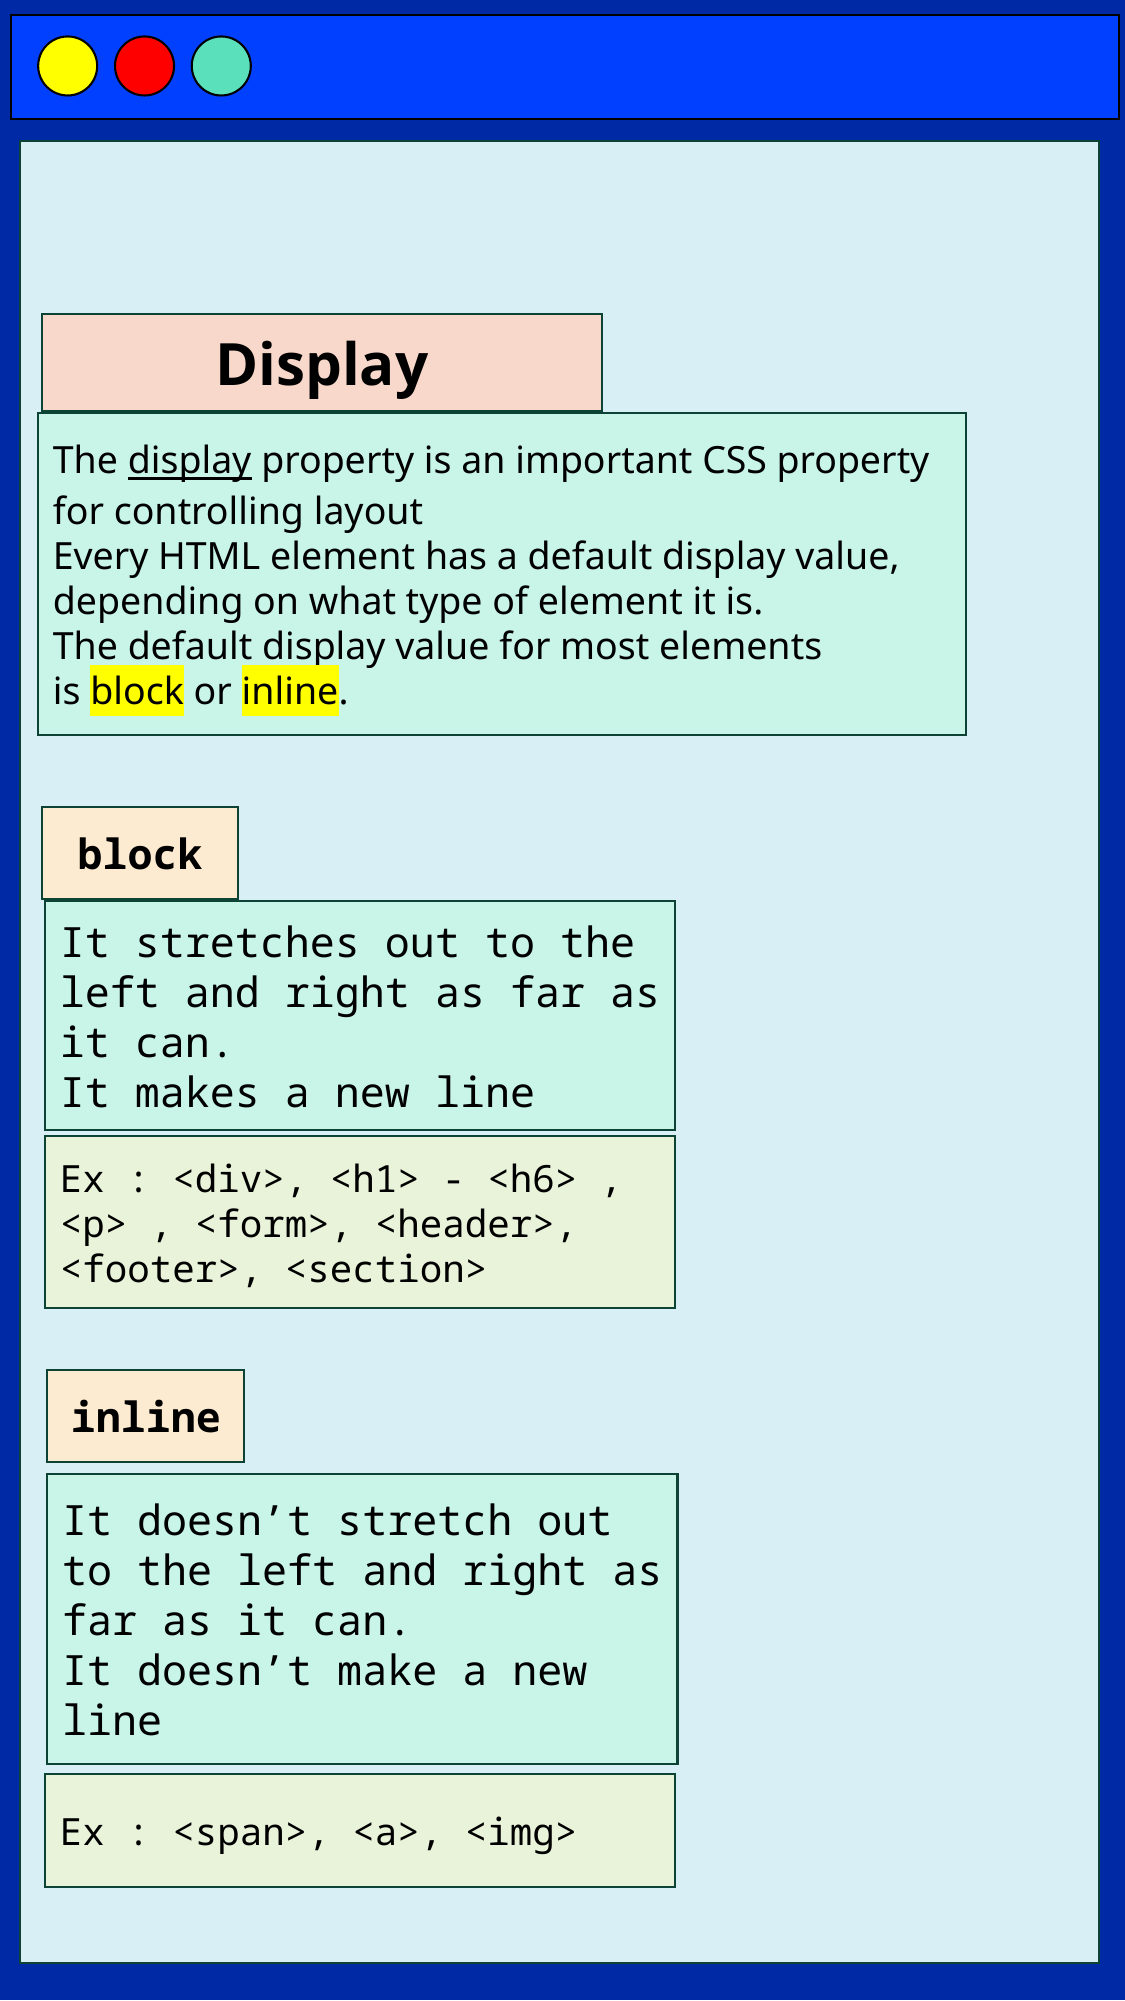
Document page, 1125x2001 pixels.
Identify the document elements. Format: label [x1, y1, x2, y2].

text_box [19, 140, 1100, 1964]
text_box [10, 15, 1120, 119]
text_box [38, 314, 967, 736]
text_box [45, 1370, 678, 1887]
text_box [41, 807, 676, 1309]
